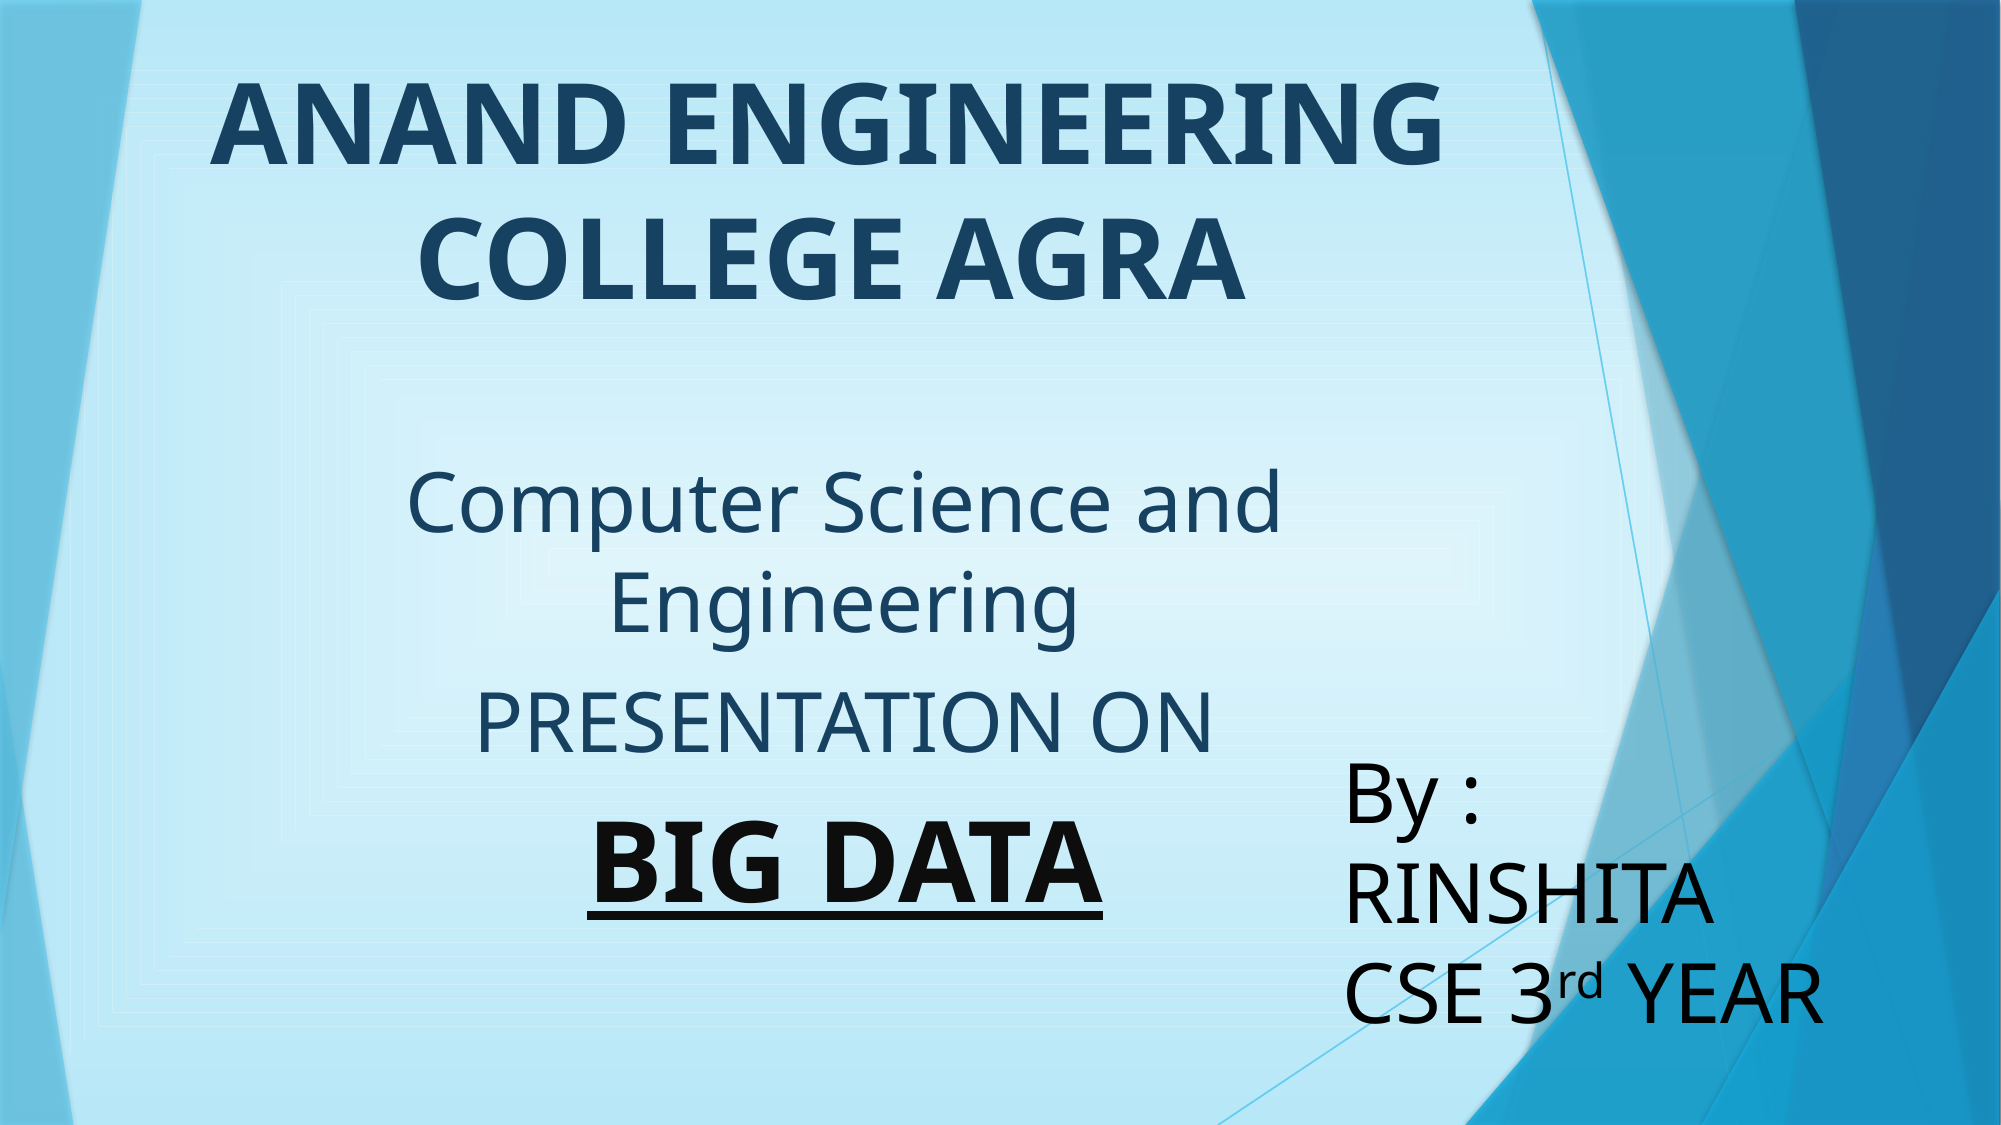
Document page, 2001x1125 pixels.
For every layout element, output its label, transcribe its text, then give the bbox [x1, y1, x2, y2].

subtitle Computer Science and Engineering PRESENTATION ON BIG DATA [288, 285, 1403, 906]
text_box By : RINSHITA CSE 3rd YEAR [1328, 732, 1911, 1048]
title ANAND ENGINEERING COLLEGE AGRA [90, 59, 1570, 330]
